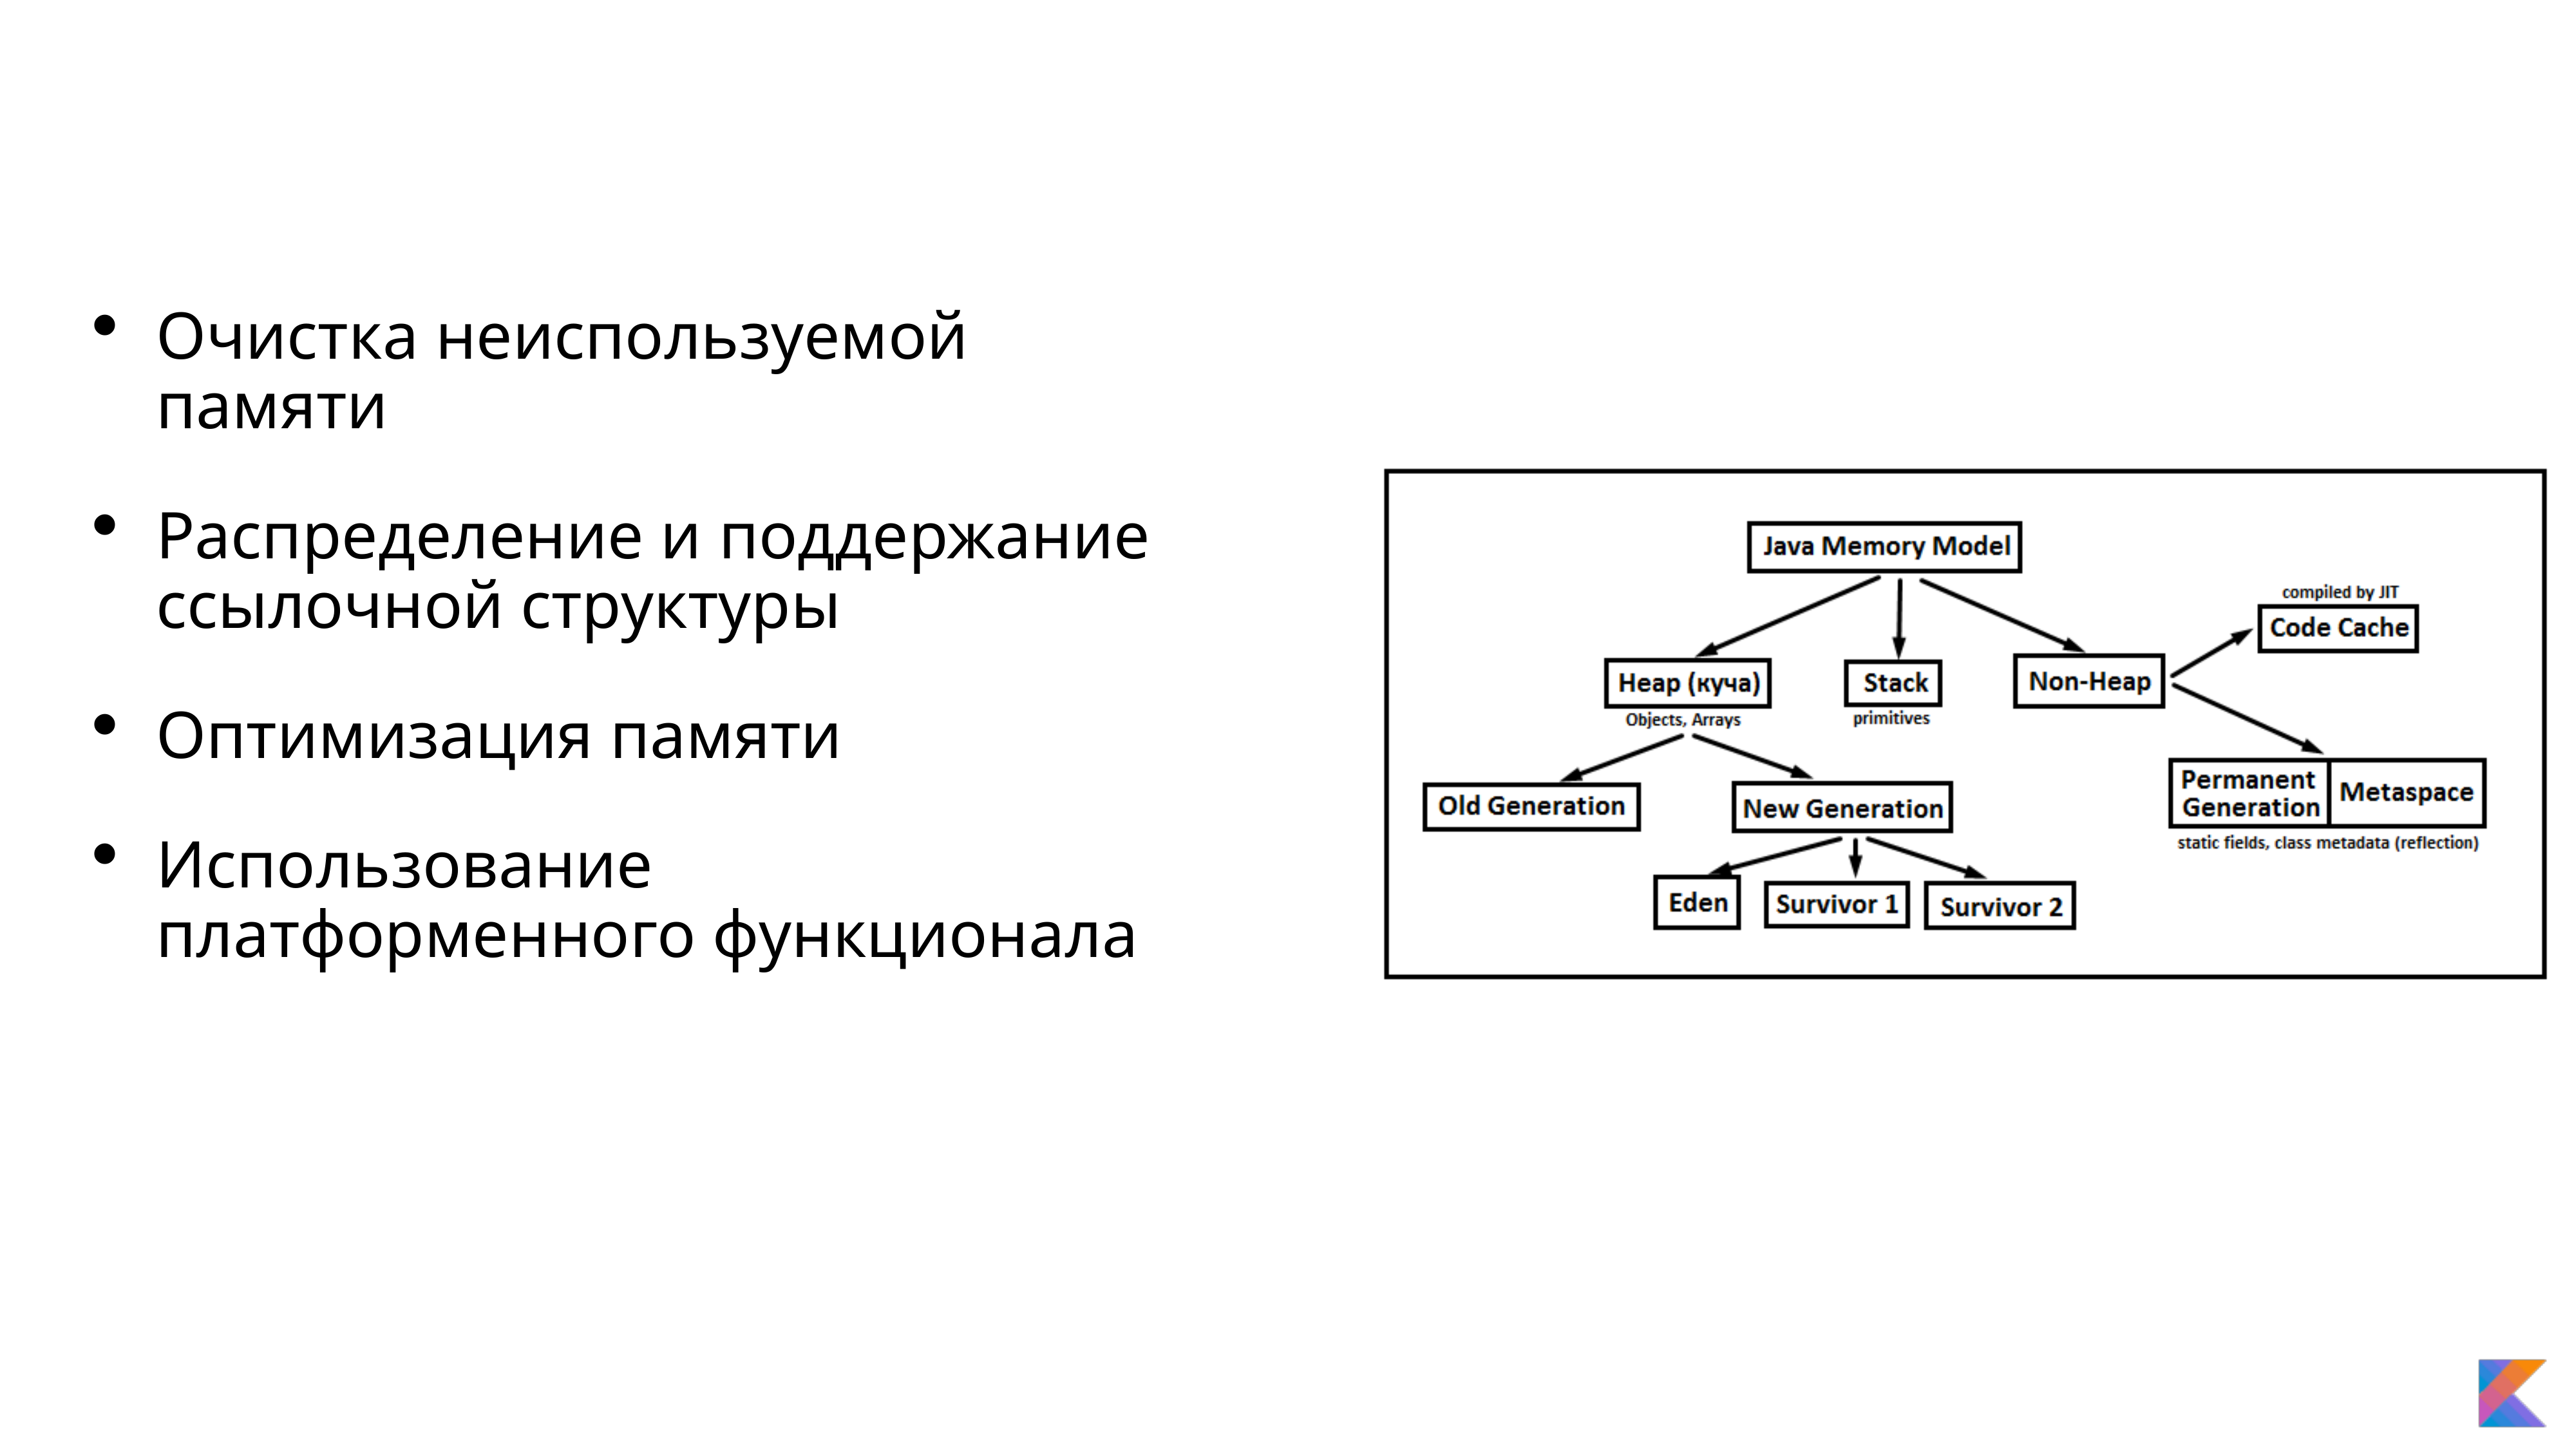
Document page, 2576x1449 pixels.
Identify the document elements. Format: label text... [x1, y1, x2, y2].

list Очистка неиспользуемой памяти Распределение и поддержание ссылочной структуры Оптимизация памяти Использование платформенного функционала [86, 298, 2408, 1151]
picture [1380, 466, 2551, 983]
picture [2468, 1349, 2558, 1439]
